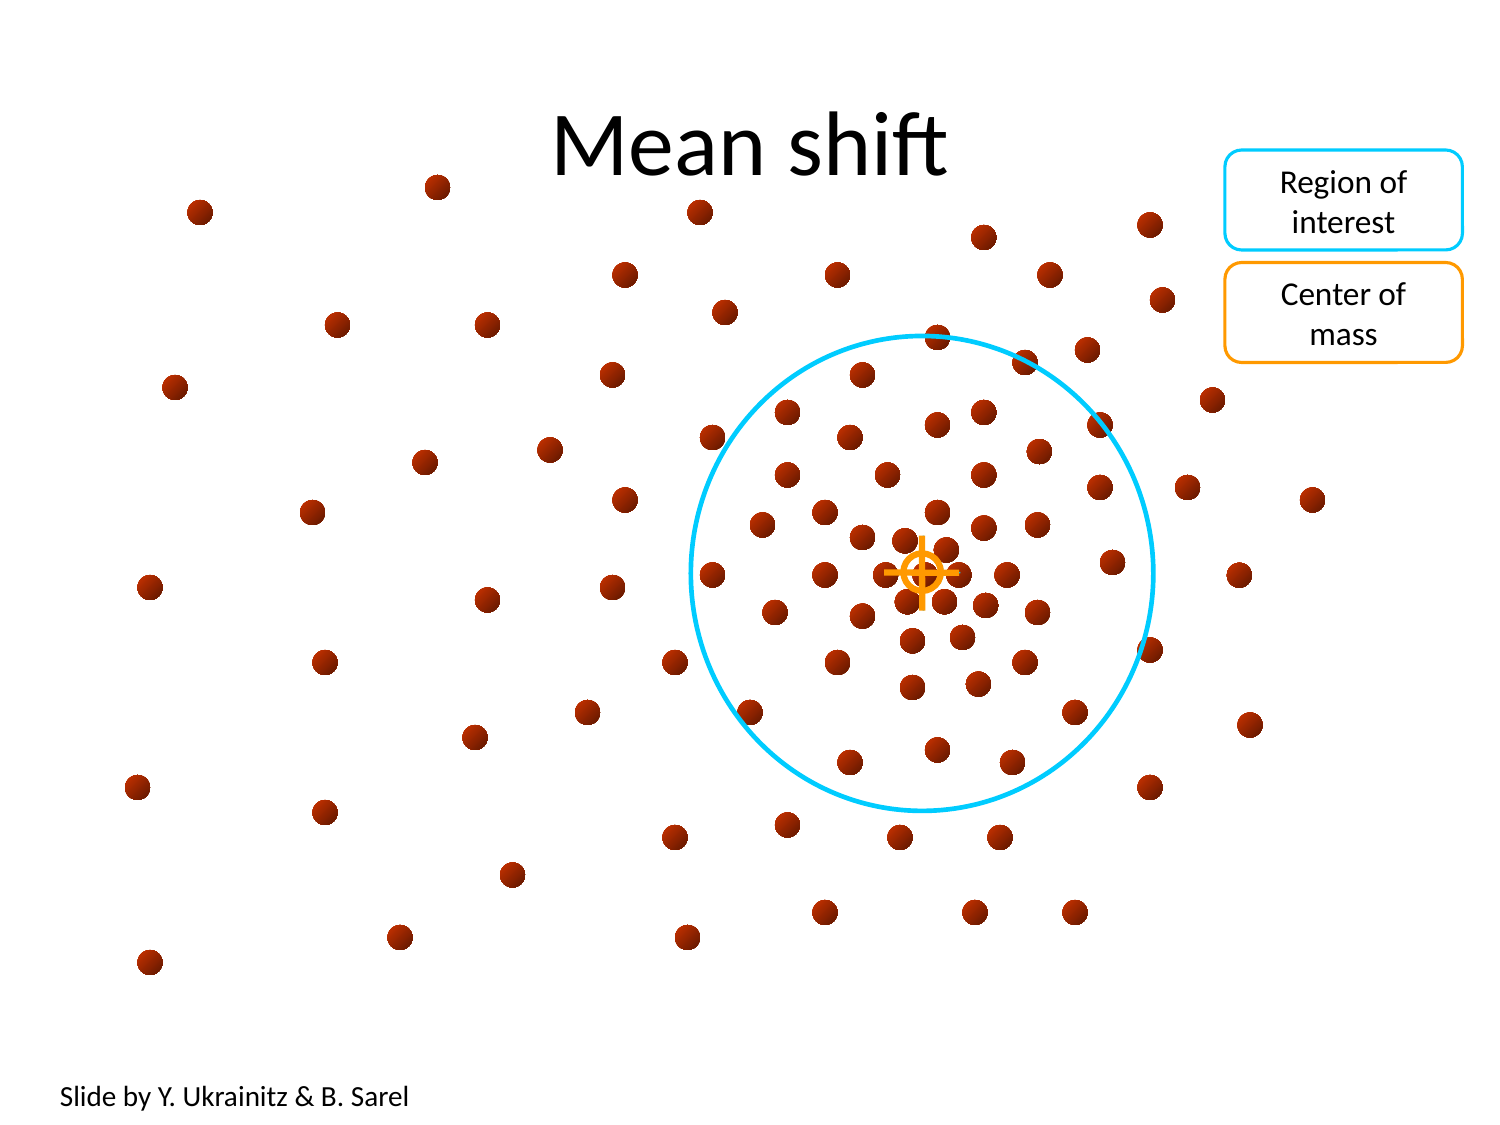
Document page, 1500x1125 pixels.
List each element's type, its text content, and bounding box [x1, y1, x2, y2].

text_box [1157, 777, 1163, 798]
text_box [600, 575, 625, 601]
text_box [1237, 712, 1263, 738]
text_box [324, 312, 350, 338]
text_box [774, 819, 800, 838]
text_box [883, 535, 960, 611]
text_box [125, 774, 151, 800]
text_box [887, 825, 913, 850]
text_box [1299, 487, 1325, 513]
text_box [962, 900, 988, 925]
text_box [312, 650, 338, 676]
text_box [412, 450, 438, 475]
text_box [675, 924, 700, 950]
text_box [474, 587, 500, 613]
text_box [300, 500, 325, 526]
text_box Center of mass [1224, 262, 1463, 363]
text_box [1062, 900, 1088, 925]
text_box [575, 699, 601, 725]
text_box Slide by Y. Ukrainitz & B. Sarel [45, 1070, 425, 1120]
text_box [925, 324, 950, 334]
text_box [987, 825, 1013, 850]
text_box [690, 335, 1154, 812]
text_box [662, 650, 685, 676]
text_box [312, 800, 338, 826]
text_box [971, 233, 997, 250]
text_box [1149, 287, 1175, 313]
text_box [462, 725, 488, 751]
text_box [1140, 233, 1160, 238]
text_box [1175, 474, 1201, 500]
text_box [612, 487, 638, 513]
text_box [387, 924, 413, 950]
text_box [612, 262, 638, 288]
text_box [474, 312, 500, 338]
text_box [1200, 387, 1225, 413]
text_box [500, 862, 526, 888]
text_box Region of interest [1224, 149, 1463, 250]
text_box [1226, 562, 1252, 588]
text_box [825, 262, 850, 288]
text_box [537, 437, 563, 463]
text_box [662, 825, 688, 850]
title Mean shift [75, 45, 1425, 233]
text_box [600, 362, 625, 388]
text_box [1037, 262, 1063, 288]
text_box [137, 575, 163, 601]
text_box [1157, 639, 1163, 661]
text_box [137, 950, 163, 976]
text_box [712, 299, 738, 325]
text_box [812, 900, 838, 925]
text_box [162, 375, 188, 400]
